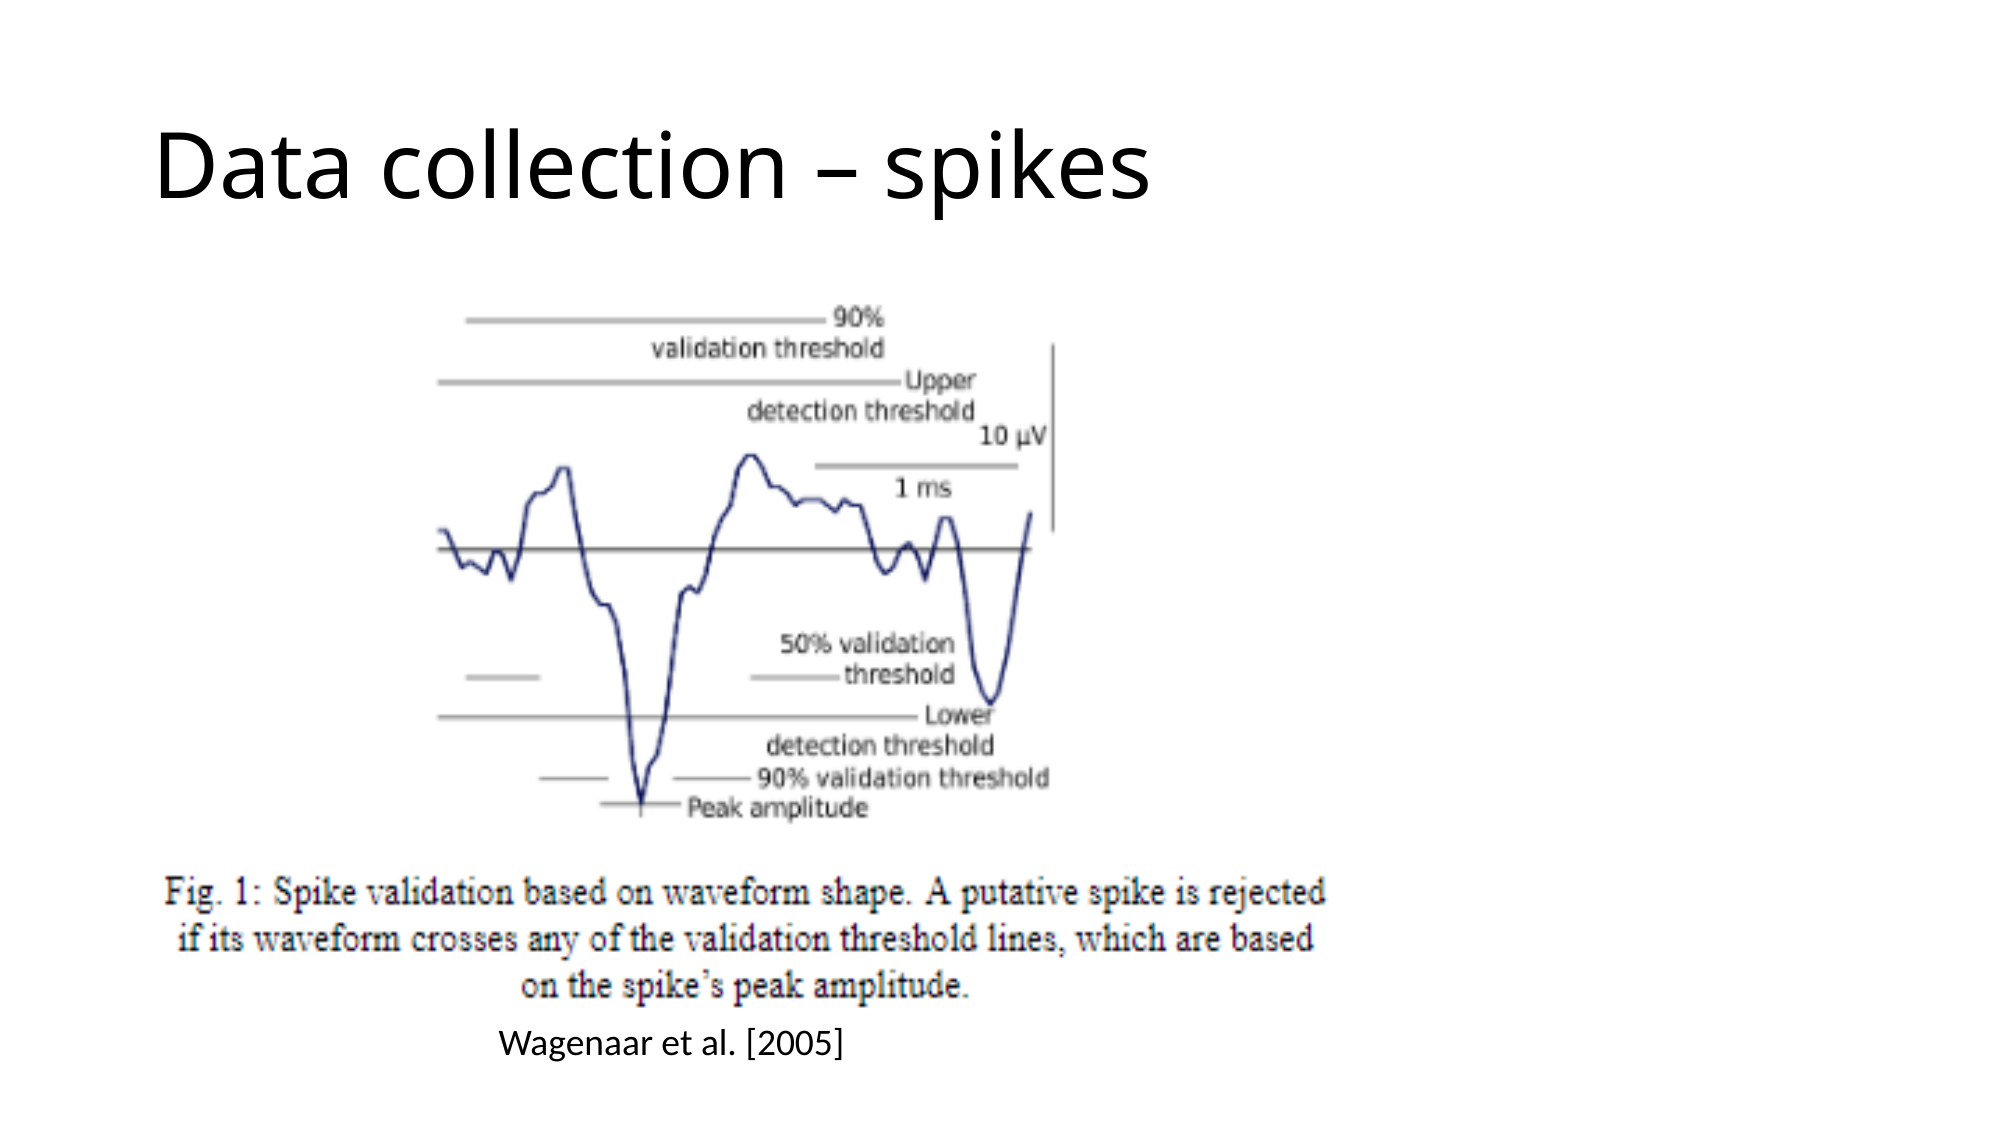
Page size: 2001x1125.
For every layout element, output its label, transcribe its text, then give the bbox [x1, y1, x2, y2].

title Data collection – spikes [137, 59, 1863, 278]
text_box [133, 244, 1348, 1106]
